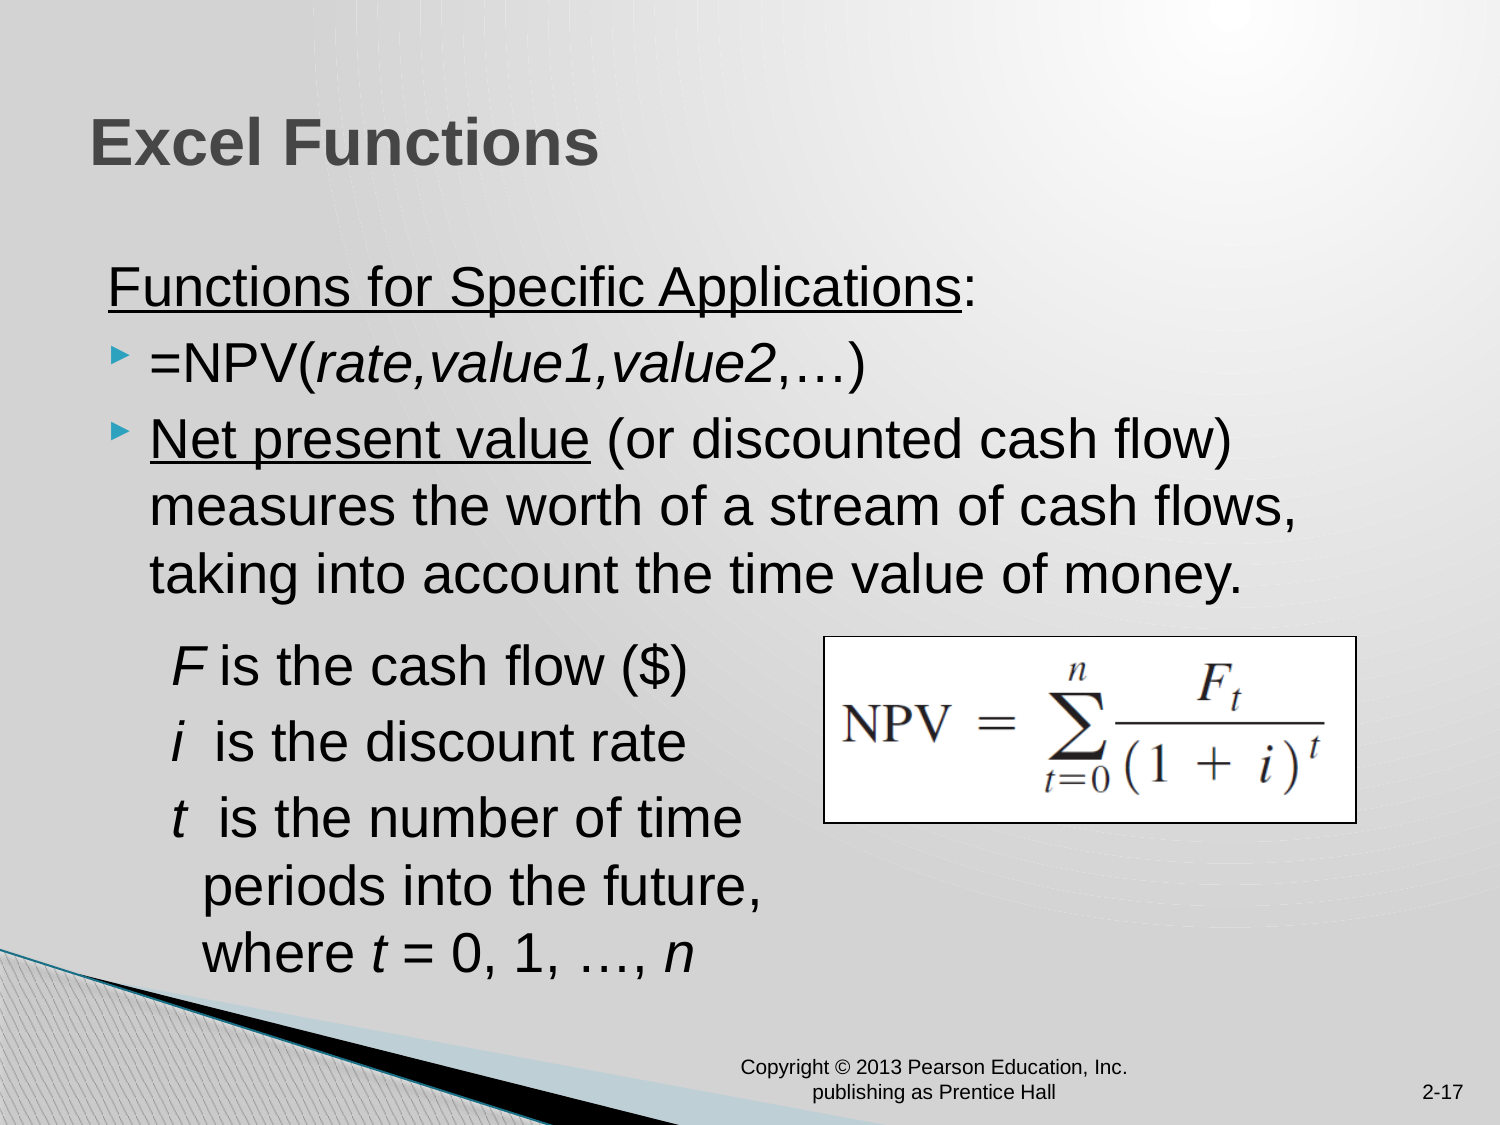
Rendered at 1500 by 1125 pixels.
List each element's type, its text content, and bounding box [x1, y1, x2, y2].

picture [824, 637, 1356, 823]
title Excel Functions [75, 45, 1425, 233]
list Functions for Specific Applications: =NPV(rate,value1,value2,…) Net present value (or discounted cash flow) measures the worth of a stream of cash flows, taking into account the time value of money. F is the cash flow ($) i is the discount rate t is the number of time periods into the future, where t = 0, 1, …, n [74, 242, 1426, 1051]
slide_number 2-17 [1362, 1051, 1479, 1112]
footer Copyright © 2013 Pearson Education, Inc. publishing as Prentice Hall [718, 1051, 1150, 1112]
